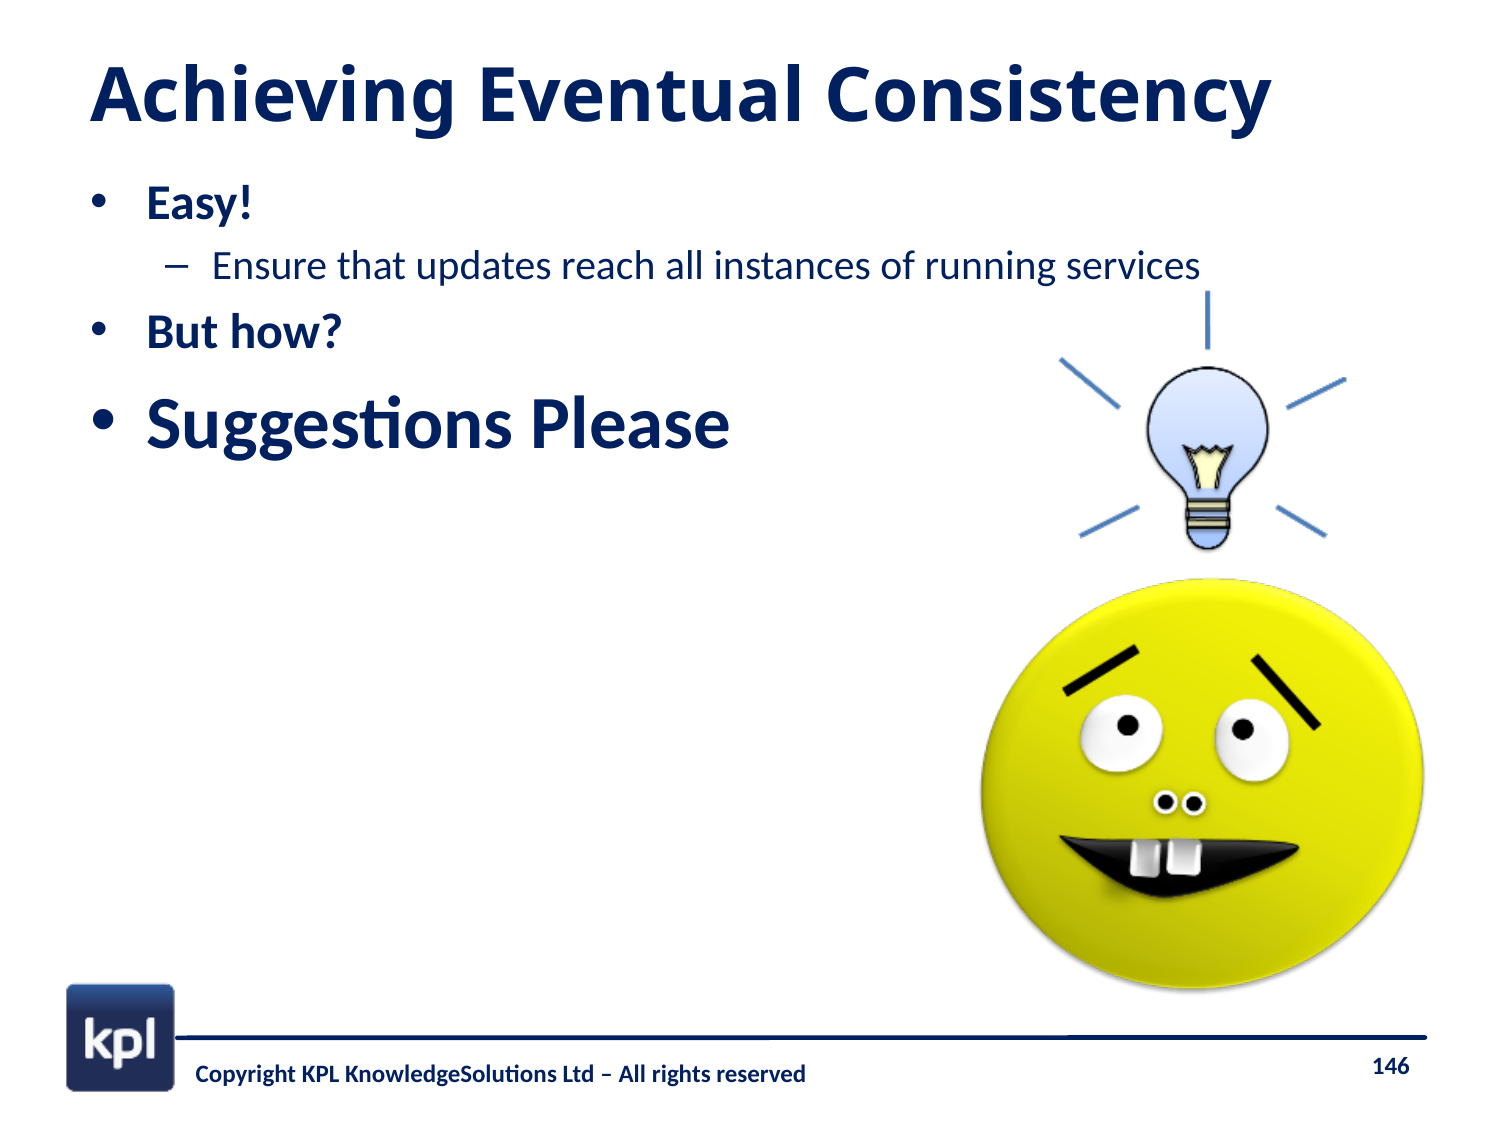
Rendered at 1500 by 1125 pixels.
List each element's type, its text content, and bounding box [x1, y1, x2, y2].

picture [974, 290, 1431, 1000]
title Achieving Eventual Consistency [75, 45, 1471, 138]
list Easy! Ensure that updates reach all instances of running services But how? Suggestions Please [75, 162, 1425, 1013]
picture [62, 980, 178, 1095]
text_box 146 [987, 1042, 1425, 1103]
footer Copyright KPL KnowledgeSolutions Ltd – All rights reserved [180, 1042, 966, 1103]
